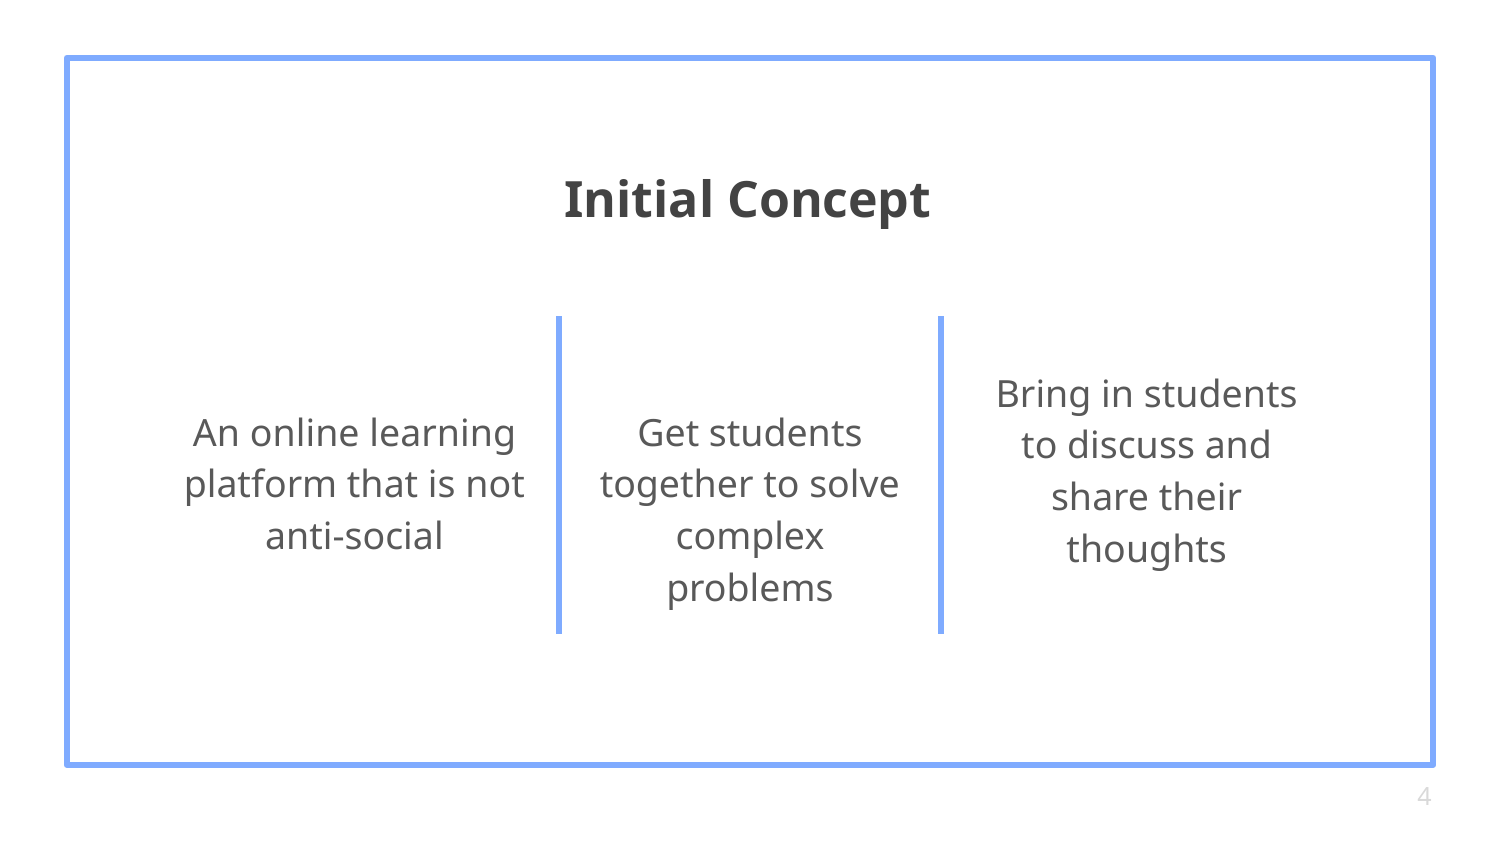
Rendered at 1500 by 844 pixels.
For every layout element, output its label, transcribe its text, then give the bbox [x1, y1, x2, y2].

subtitle Get students together to solve complex problems [576, 386, 924, 564]
subtitle An online learning platform that is not anti-social [168, 386, 541, 564]
subtitle Bring in students to discuss and share their thoughts [973, 348, 1321, 603]
slide_number ‹#› [1402, 764, 1493, 830]
title Initial Concept [0, 152, 1498, 232]
